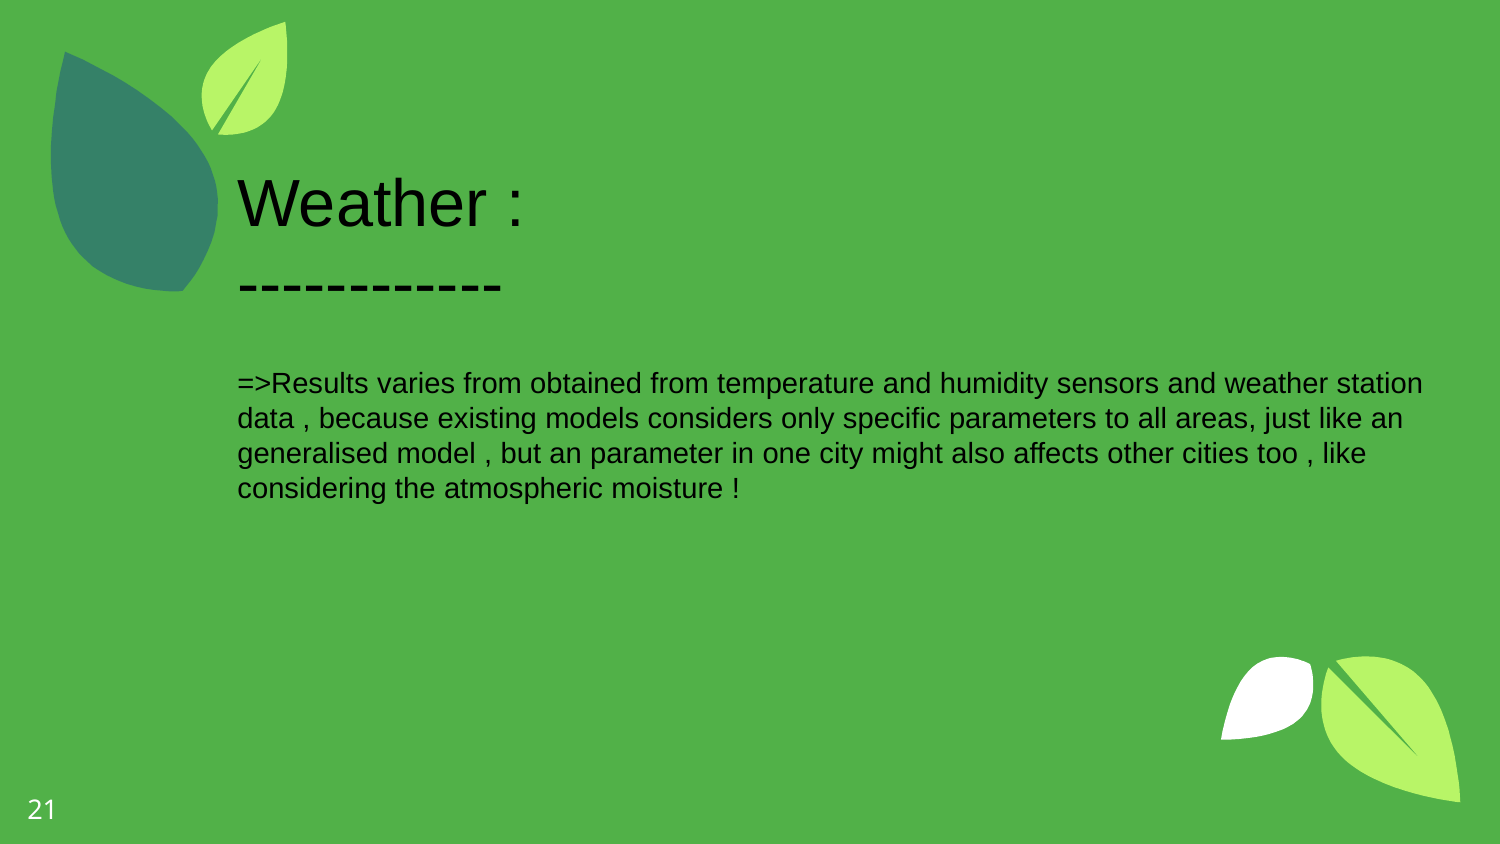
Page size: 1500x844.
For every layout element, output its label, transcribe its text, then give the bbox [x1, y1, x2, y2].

text_box Weather : ------------ =>Results varies from obtained from temperature and humidity sensors and weather station data , because existing models considers only specific parameters to all areas, just like an generalised model , but an parameter in one city might also affects other cities too , like considering the atmospheric moisture ! [222, 152, 1465, 572]
text_box <number> [12, 779, 103, 844]
